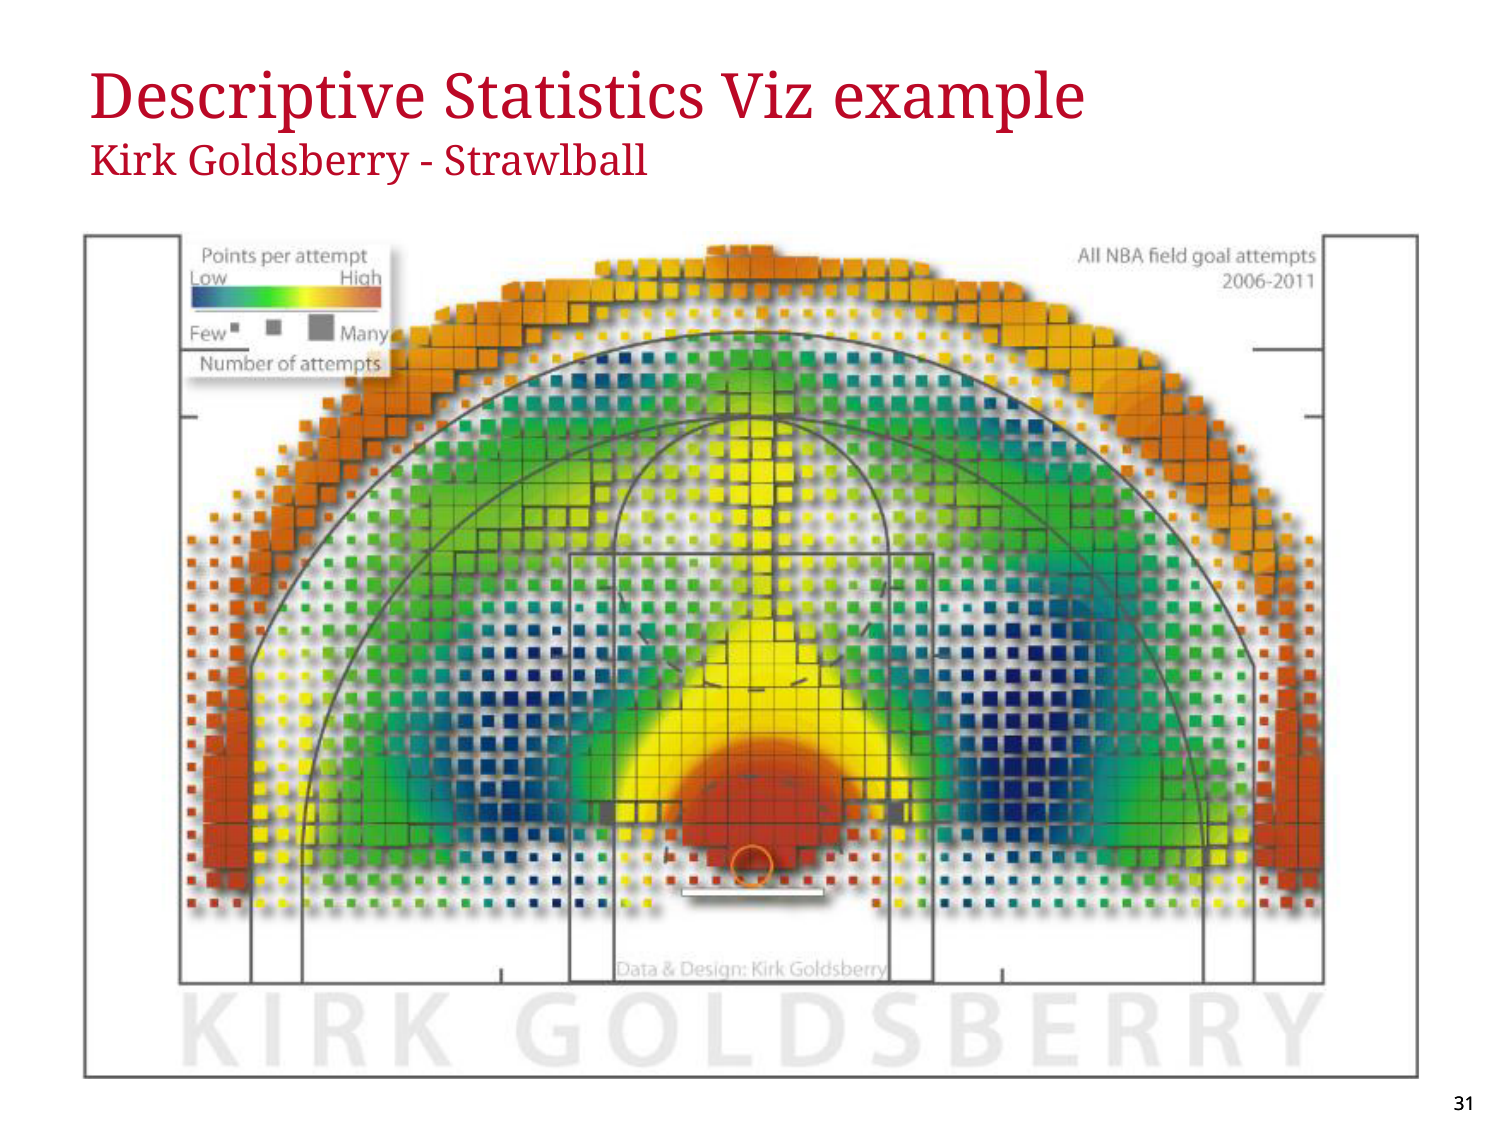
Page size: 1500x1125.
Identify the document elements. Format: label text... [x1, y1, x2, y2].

title Descriptive Statistics Viz example Kirk Goldsberry - Strawlball [89, 52, 1440, 240]
picture [80, 230, 1420, 1079]
